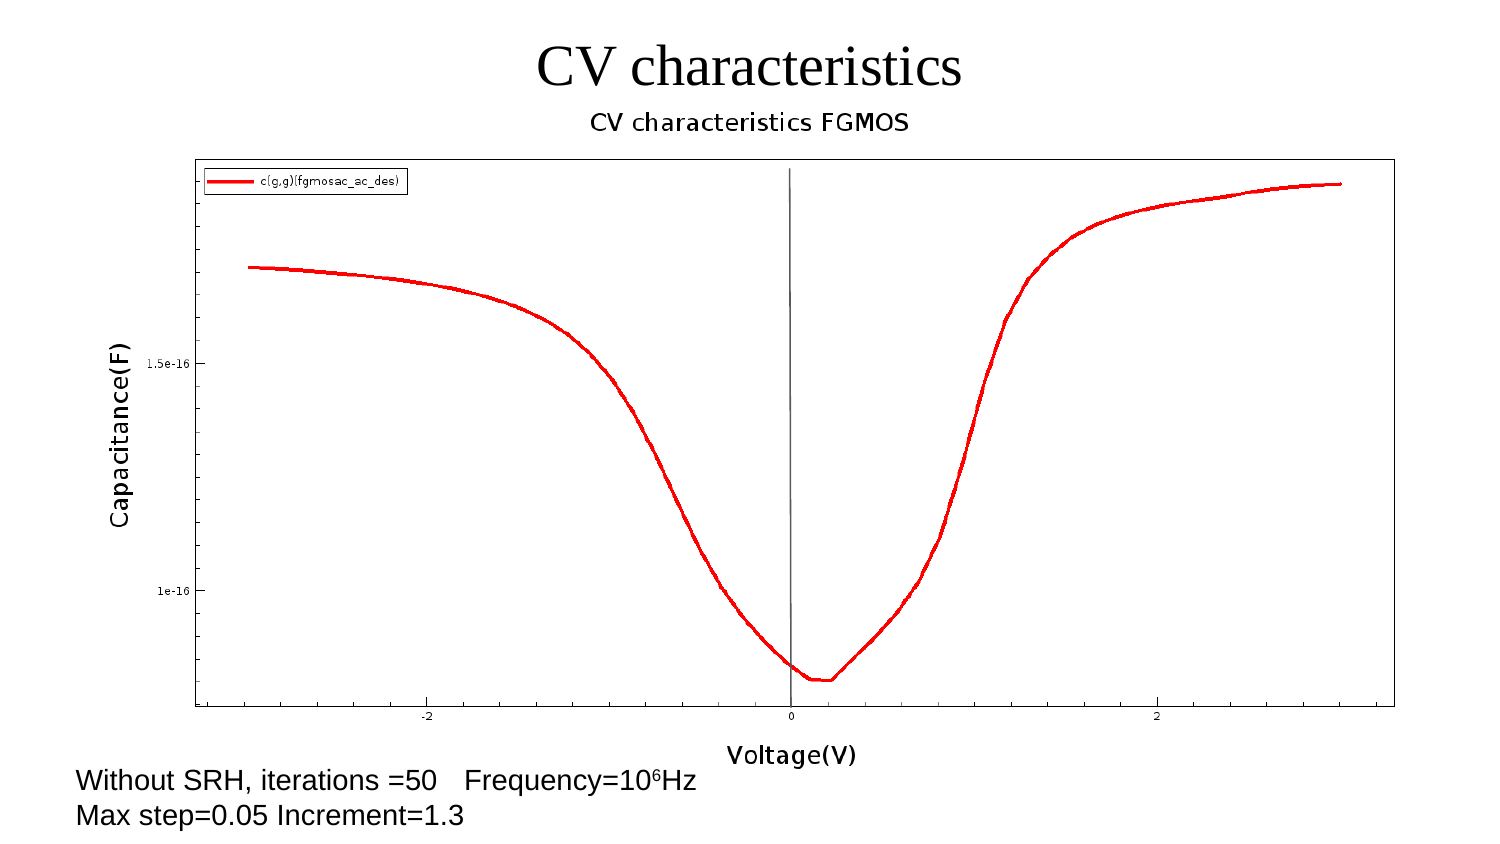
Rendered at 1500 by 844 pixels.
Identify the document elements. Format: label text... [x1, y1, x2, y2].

picture [94, 101, 1407, 775]
text_box Without SRH, iterations =50 Max step=0.05 Increment=1.3 [60, 746, 512, 836]
title CV characteristics [51, 12, 1449, 107]
text_box Frequency=106Hz [512, 783, 1235, 810]
